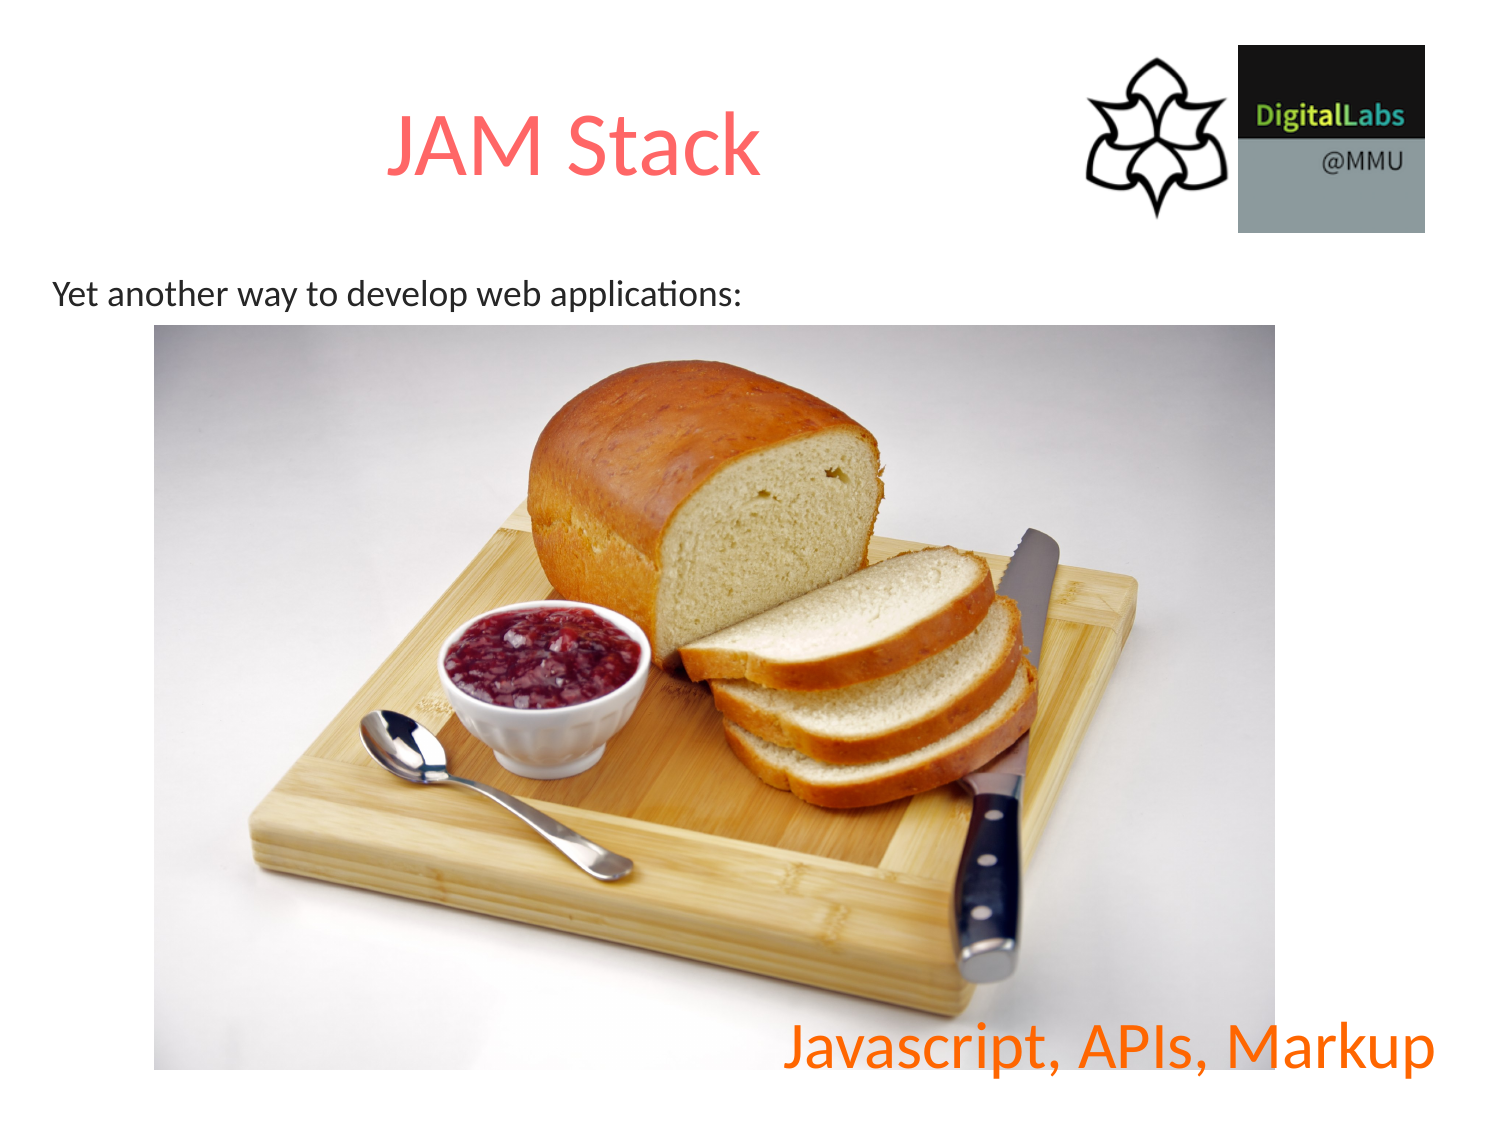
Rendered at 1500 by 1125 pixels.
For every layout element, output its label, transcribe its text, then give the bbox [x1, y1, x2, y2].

picture [153, 325, 1276, 1071]
title JAM Stack [75, 45, 1075, 233]
text_box Yet another way to develop web applications: [37, 261, 1144, 367]
list Javascript, APIs, Markup [102, 994, 1453, 1106]
picture [1075, 45, 1425, 233]
